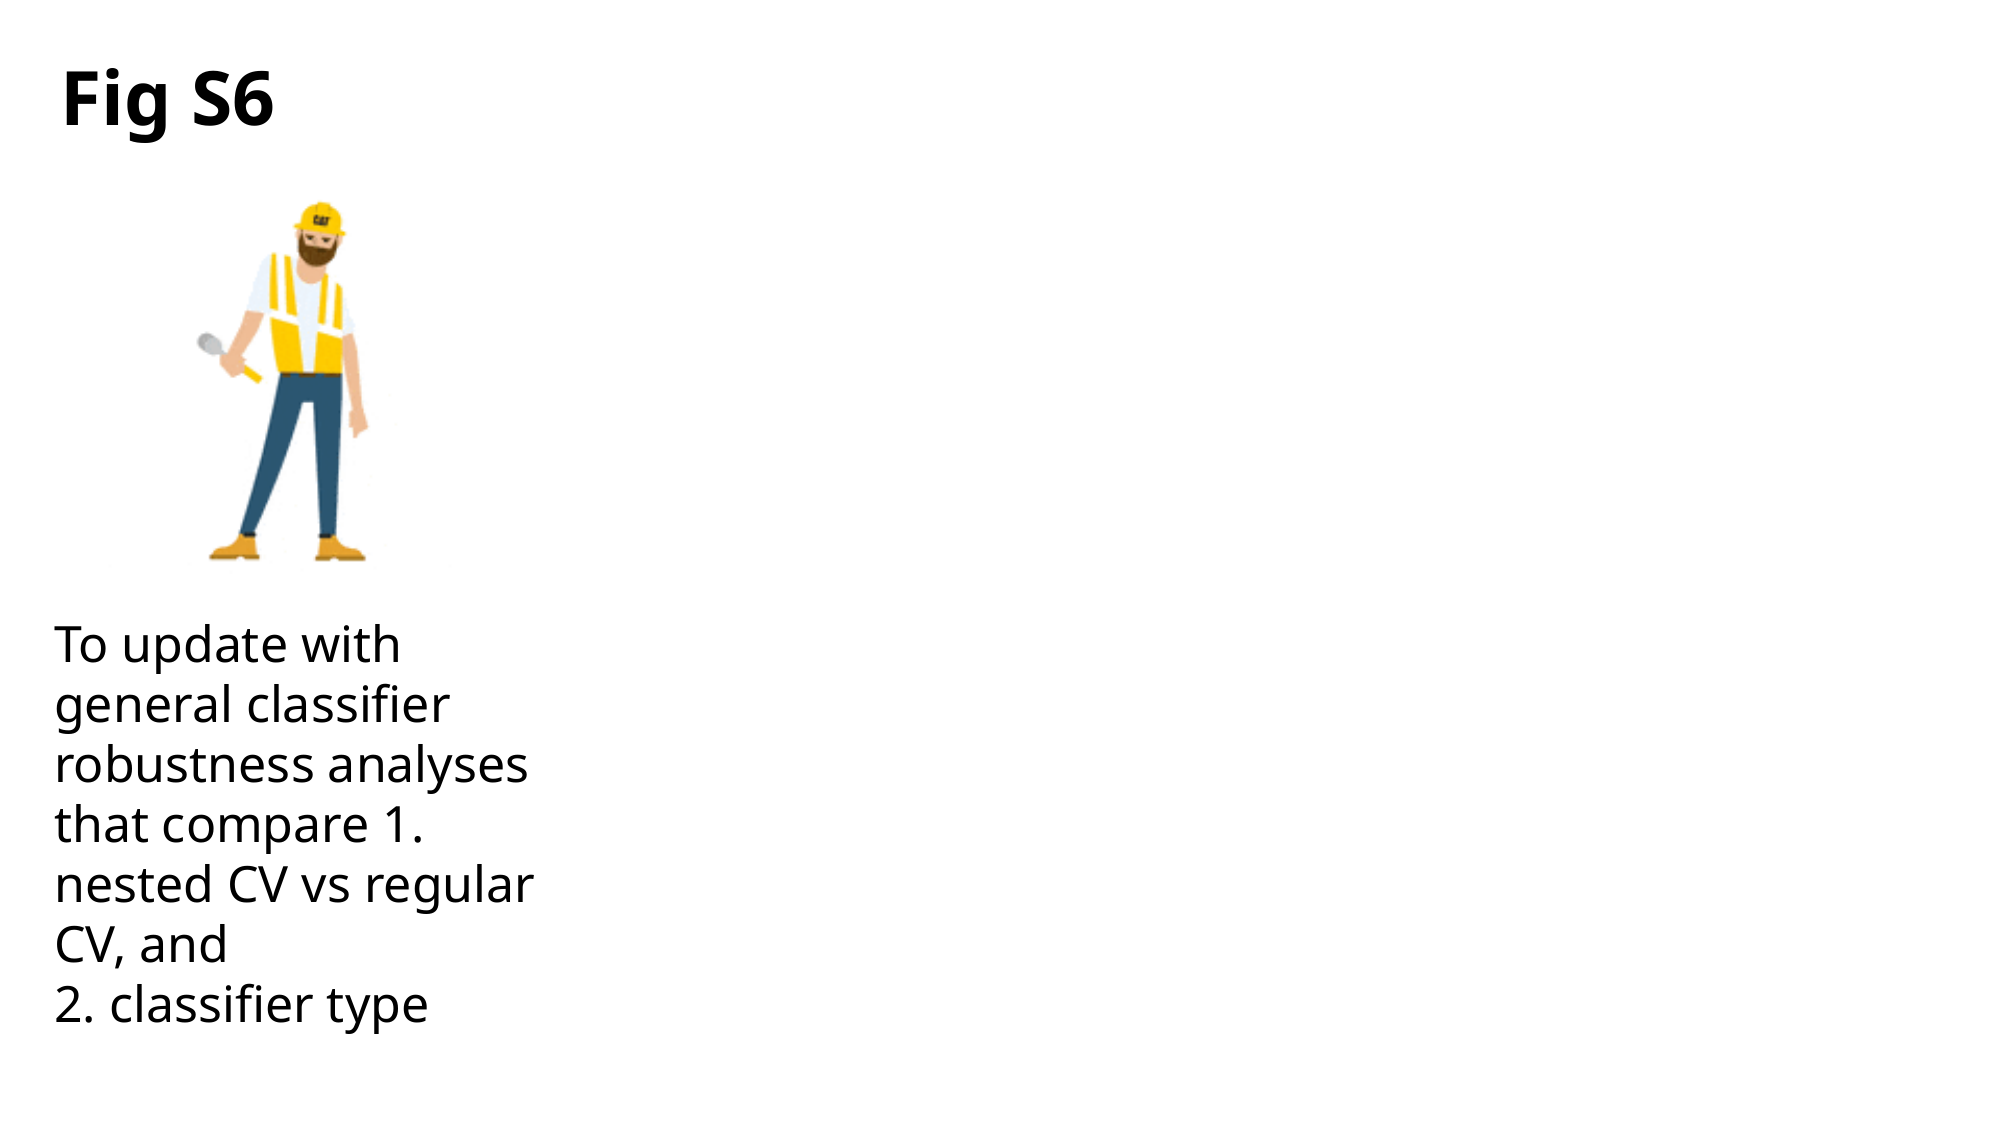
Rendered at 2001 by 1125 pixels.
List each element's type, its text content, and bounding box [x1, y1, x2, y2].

text_box To update with general classifier robustness analyses that compare 1. nested CV vs regular CV, and 2. classifier type [39, 605, 599, 1040]
picture [67, 156, 486, 575]
text_box Fig S6 [45, 43, 291, 149]
